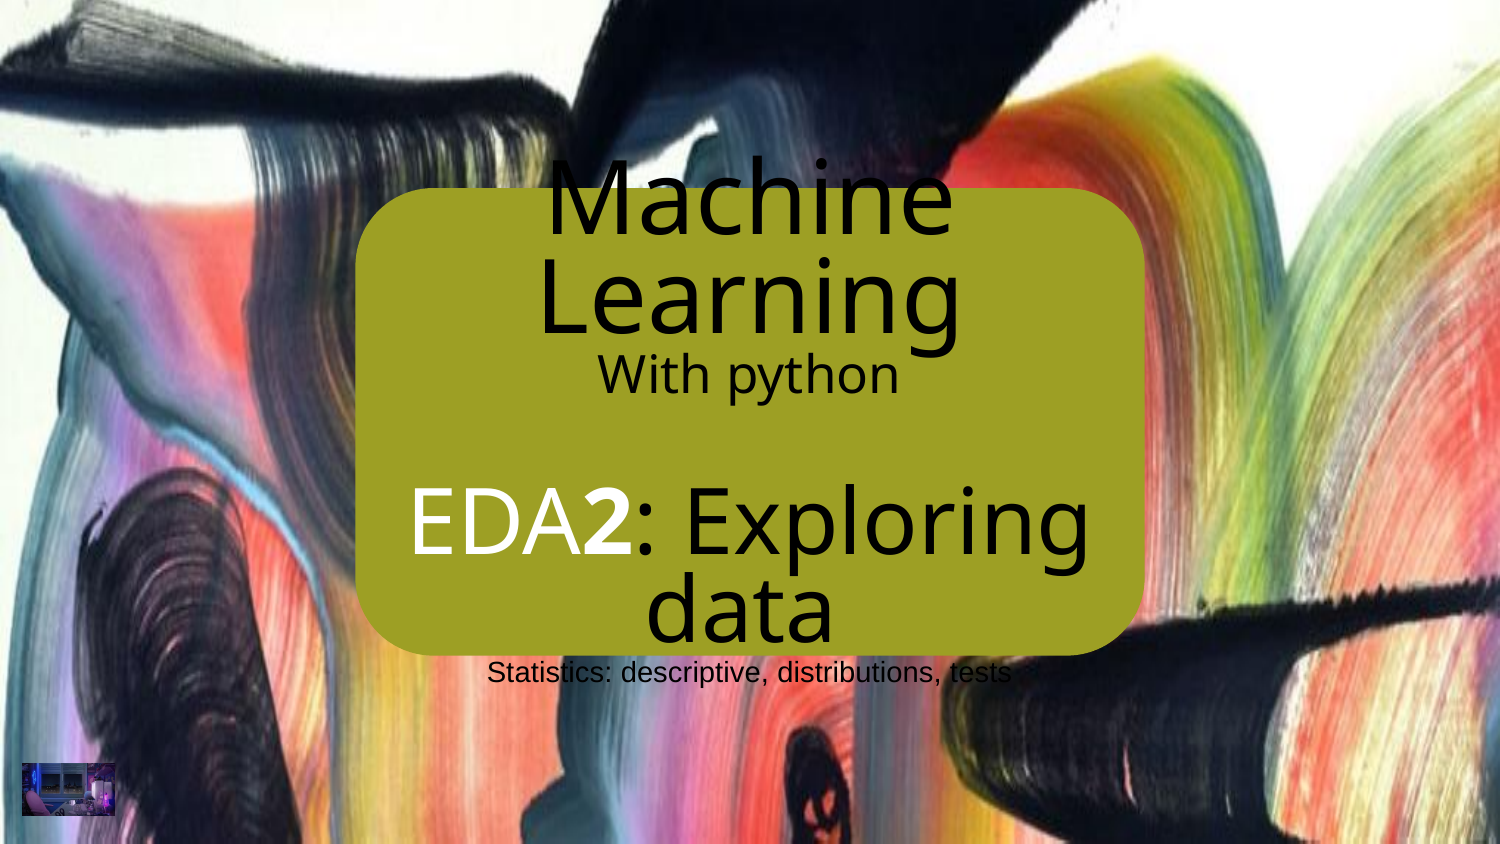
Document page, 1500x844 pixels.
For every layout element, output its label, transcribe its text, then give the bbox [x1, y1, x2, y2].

picture [0, 0, 1500, 844]
text_box Machine Learning With python EDA2: Exploring data Statistics: descriptive, distributions, tests [355, 188, 1145, 656]
